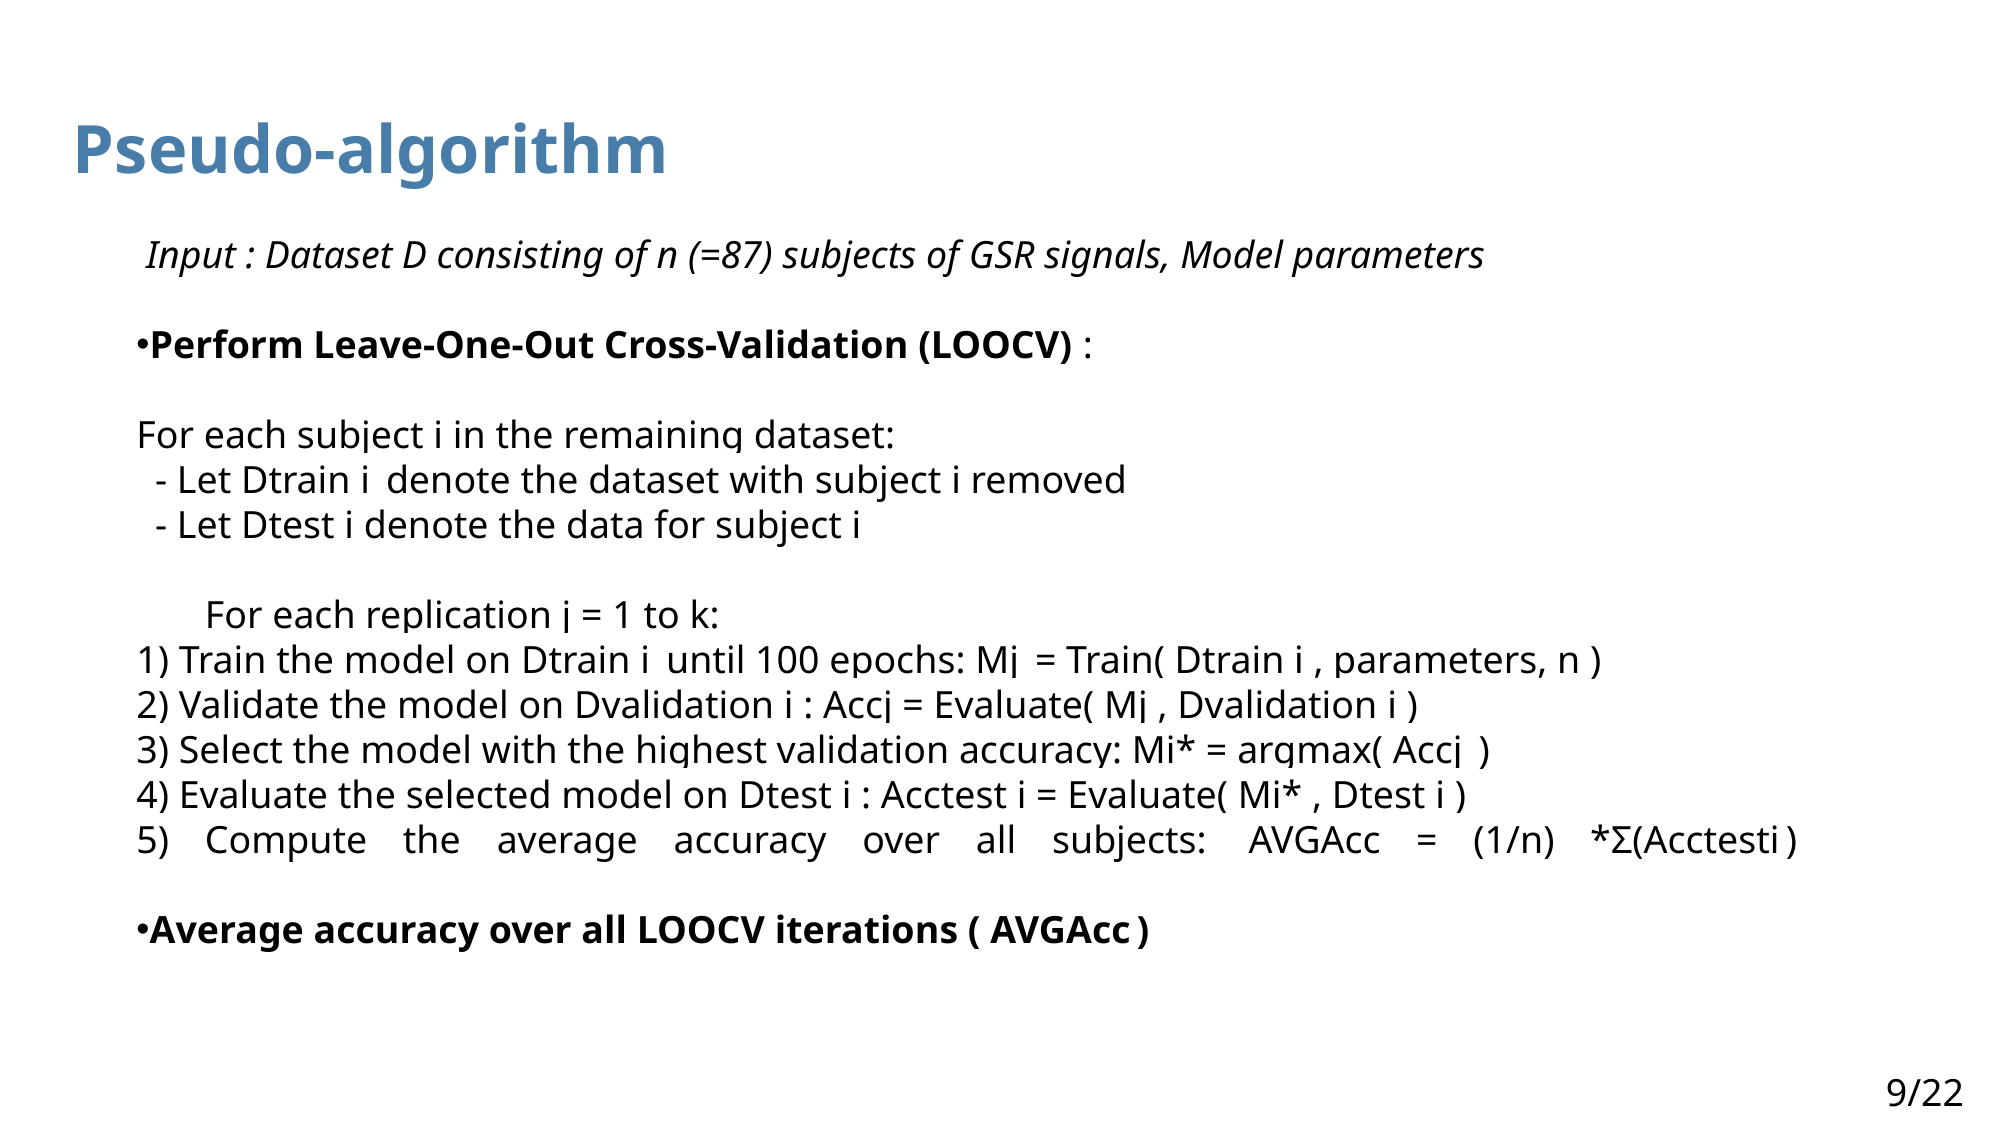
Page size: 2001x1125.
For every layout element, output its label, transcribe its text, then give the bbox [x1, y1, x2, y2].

text_box Input : Dataset D consisting of n (=87) subjects of GSR signals, Model parameters Perform Leave-One-Out Cross-Validation (LOOCV) : For each subject i in the remaining dataset: - Let Dtrain i denote the dataset with subject i removed - Let Dtest i denote the data for subject i For each replication j = 1 to k: 1) Train the model on Dtrain i until 100 epochs: Mj = Train( Dtrain i , parameters, n ) 2) Validate the model on Dvalidation i : Accj = Evaluate( Mj , Dvalidation i ) 3) Select the model with the highest validation accuracy: Mi* = argmax( Accj ) 4) Evaluate the selected model on Dtest i : Acctest i = Evaluate( Mi* , Dtest i ) 5) Compute the average accuracy over all subjects: AVGAcc = (1/n) *Σ(Acctesti ) Average accuracy over all LOOCV iterations ( AVGAcc ) [121, 223, 1823, 1003]
text_box 9/22 [1870, 1061, 1991, 1122]
text_box Pseudo-algorithm [57, 99, 941, 195]
